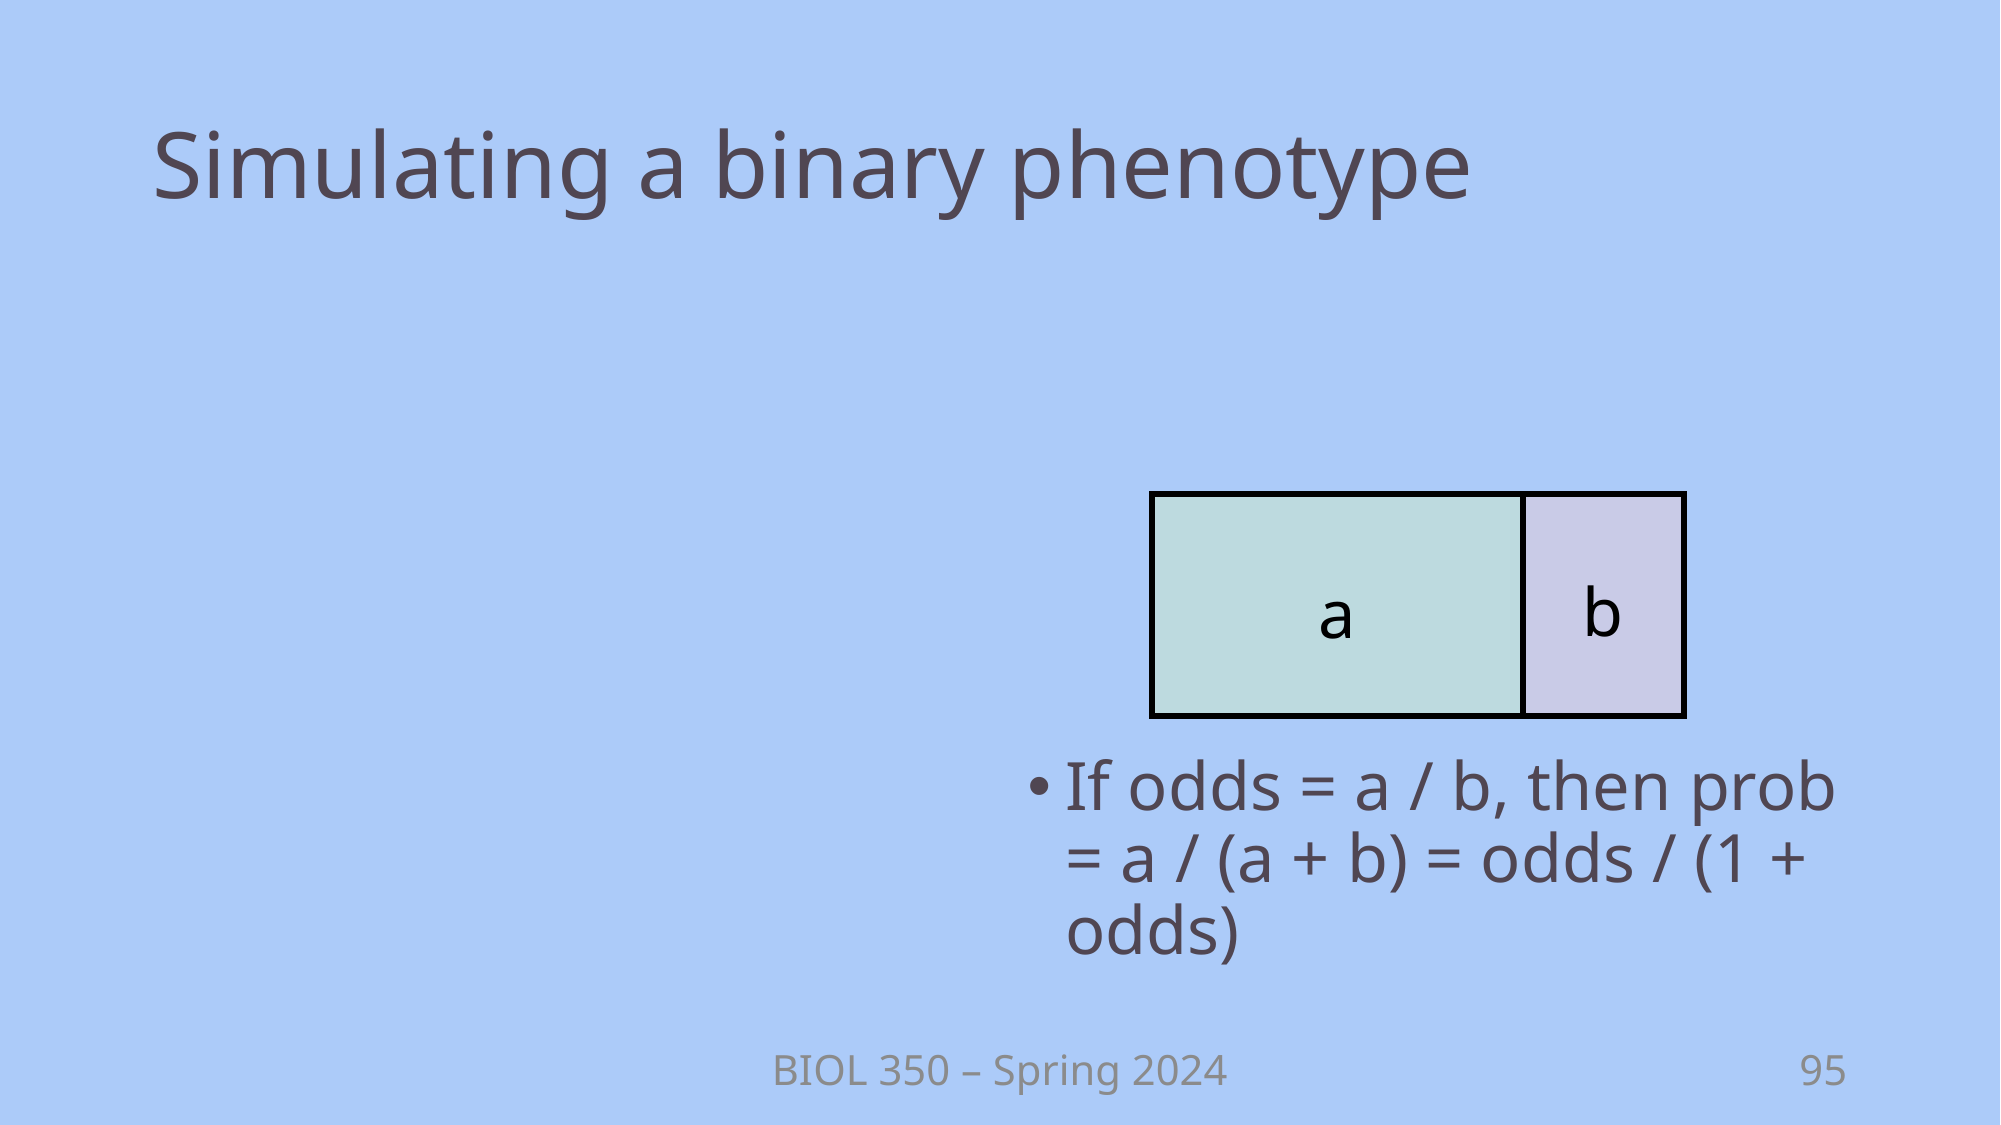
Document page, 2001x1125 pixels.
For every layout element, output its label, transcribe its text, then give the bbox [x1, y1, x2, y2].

slide_number 95 [1412, 1042, 1863, 1103]
title Simulating a binary phenotype [137, 59, 1863, 278]
footer BIOL 350 – Spring 2024 [662, 1042, 1338, 1103]
list If odds = a / b, then prob = a / (a + b) = odds / (1 + odds) [1012, 745, 1863, 1014]
text_box [1522, 658, 1685, 717]
text_box [1522, 493, 1685, 562]
text_box b [1494, 562, 1713, 658]
text_box a [1228, 564, 1447, 659]
text_box [1151, 493, 1522, 717]
